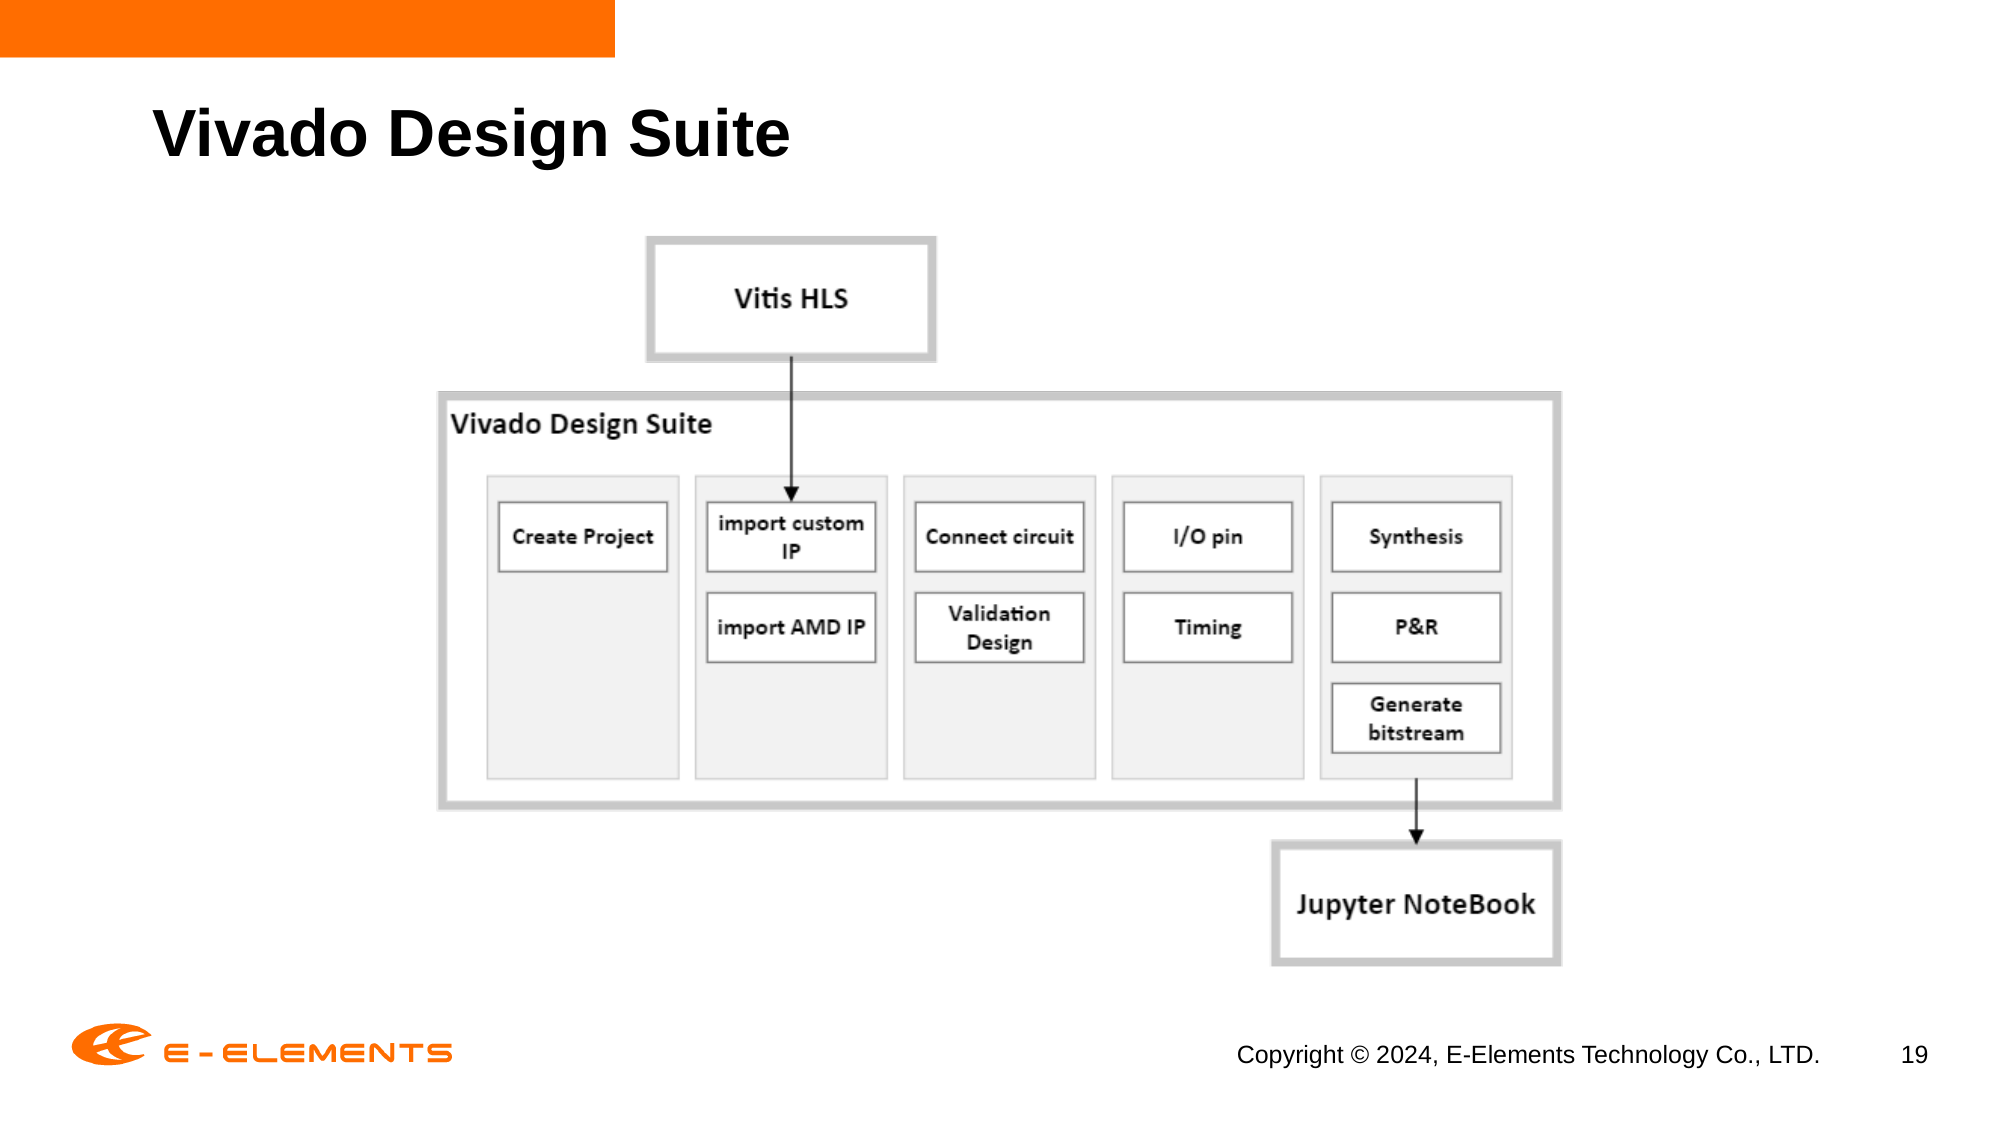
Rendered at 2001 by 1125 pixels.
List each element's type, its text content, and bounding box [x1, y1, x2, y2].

slide_number 19 [1836, 1024, 1944, 1084]
title Vivado Design Suite [137, 81, 1863, 179]
footer Copyright © 2024, E-Elements Technology Co., LTD. [1161, 1024, 1836, 1084]
picture [0, 0, 2001, 1125]
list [431, 233, 1569, 970]
